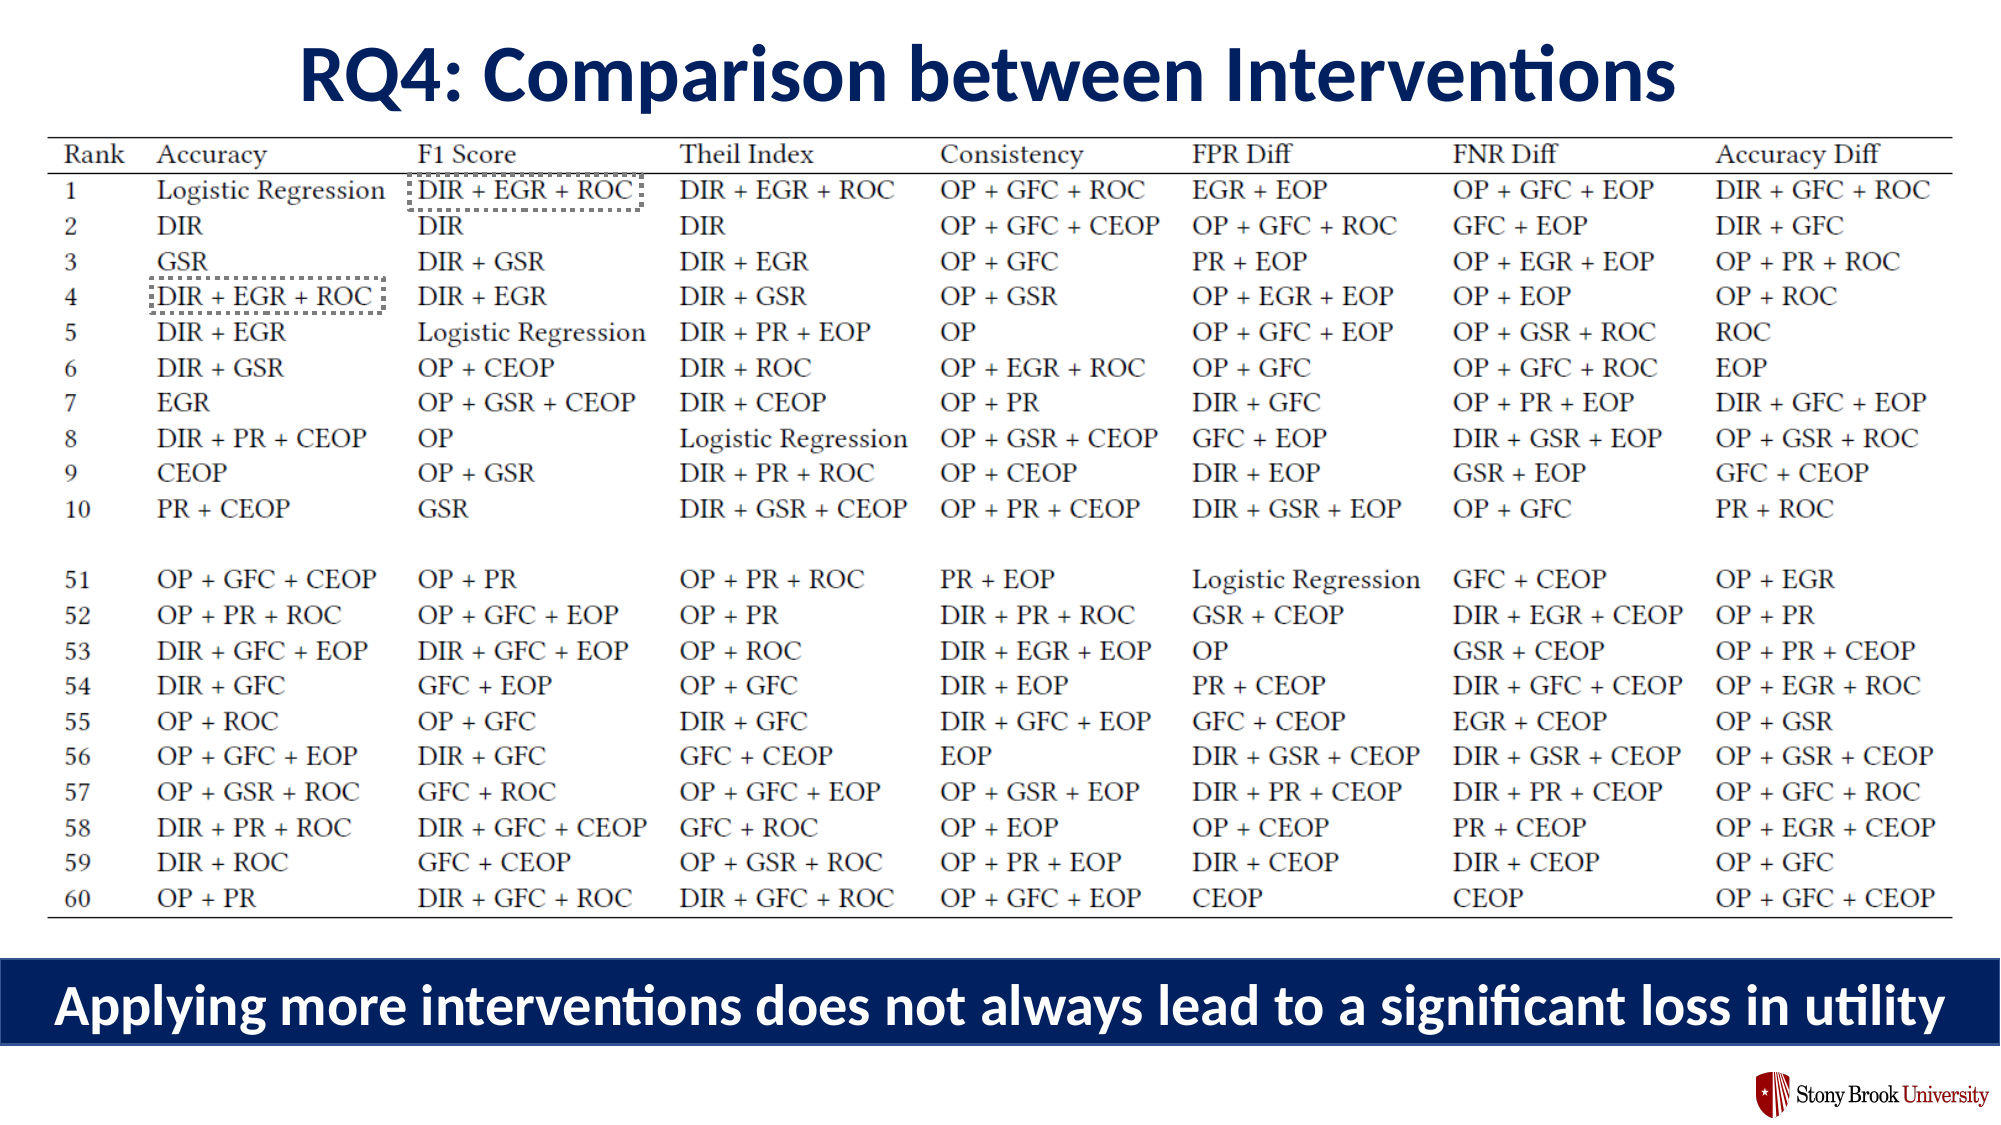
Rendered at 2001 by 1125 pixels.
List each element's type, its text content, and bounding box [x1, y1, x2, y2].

text_box RQ4: Comparison between Interventions [106, 23, 1874, 126]
picture [39, 126, 1960, 927]
text_box Applying more interventions does not always lead to a significant loss in utility [0, 958, 2000, 1046]
picture [1756, 1072, 1989, 1118]
